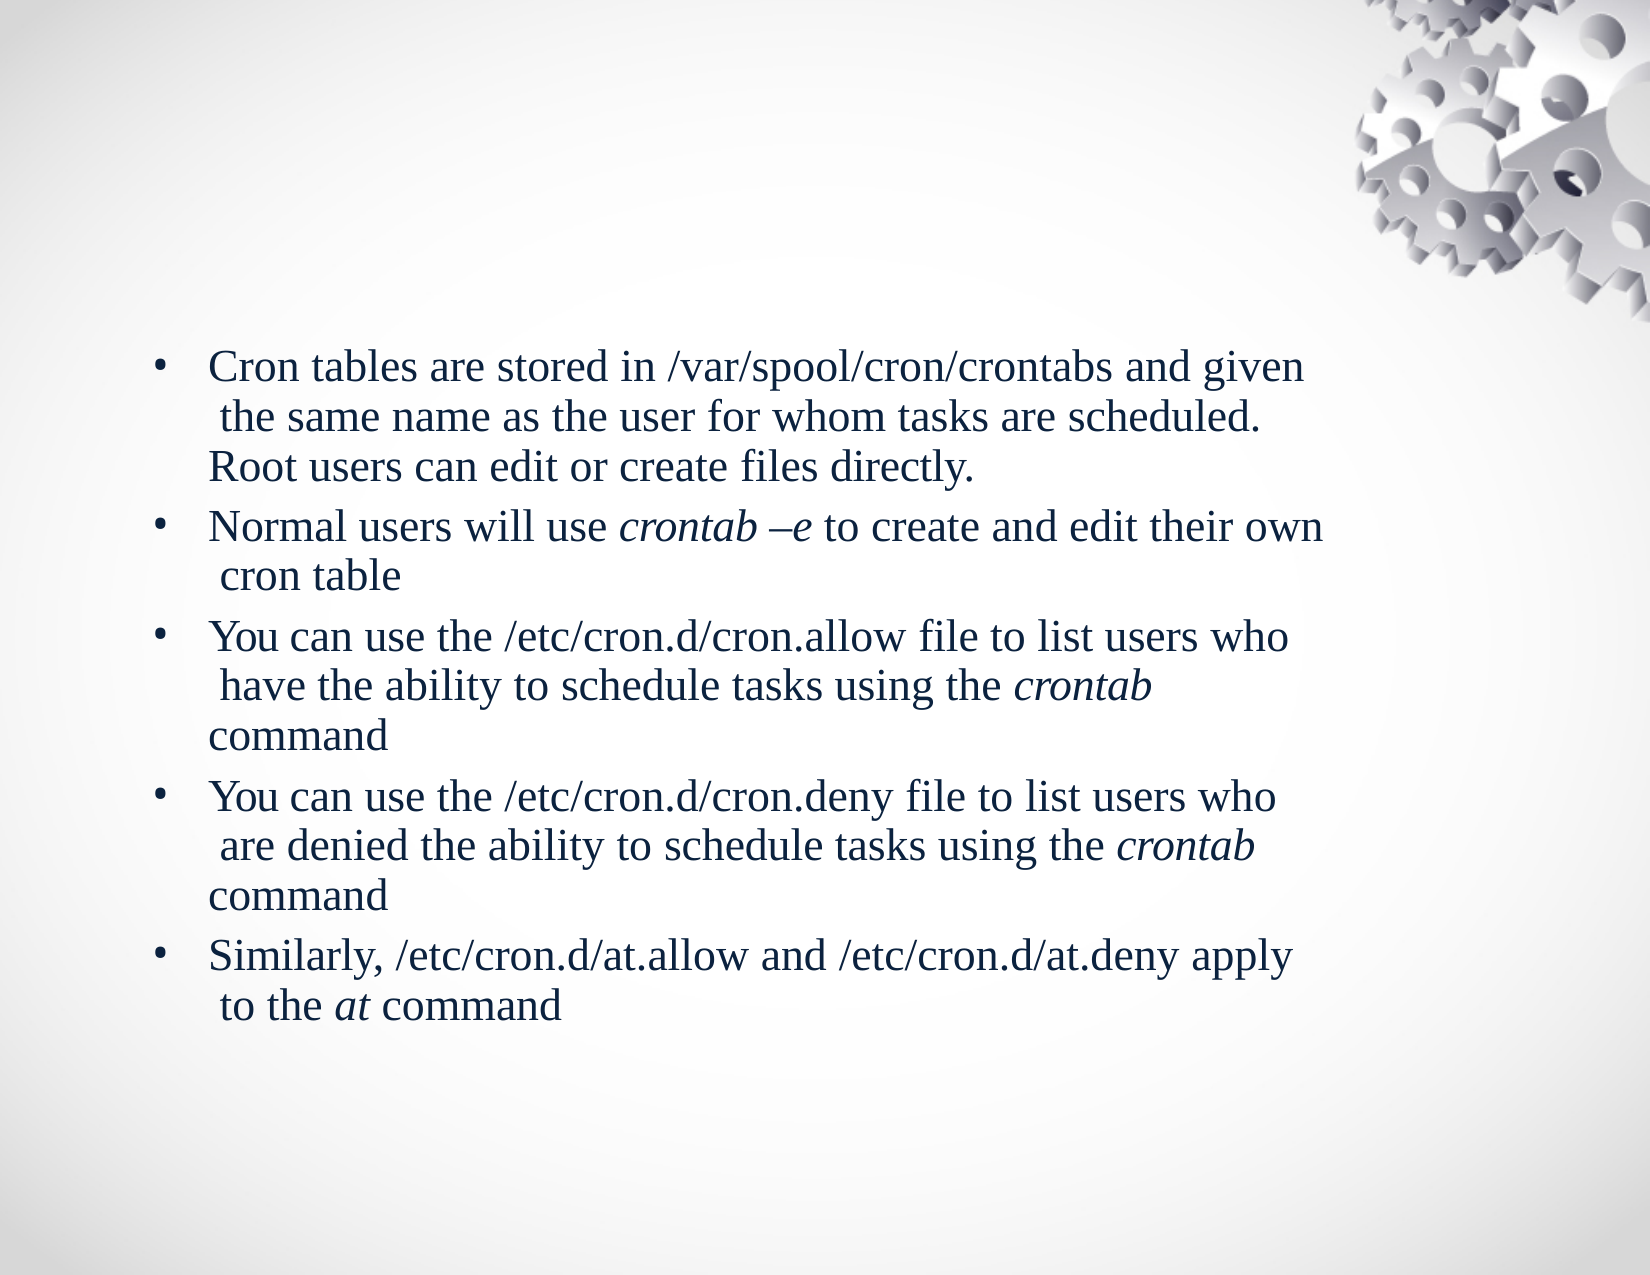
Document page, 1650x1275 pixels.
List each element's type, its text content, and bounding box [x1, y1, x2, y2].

text_box Cron tables are stored in /var/spool/cron/crontabs and given the same name as the user for whom tasks are scheduled. Root users can edit or create files directly. Normal users will use crontab –e to create and edit their own cron table You can use the /etc/cron.d/cron.allow file to list users who have the ability to schedule tasks using the crontab command You can use the /etc/cron.d/cron.deny file to list users who are denied the ability to schedule tasks using the crontab command Similarly, /etc/cron.d/at.allow and /etc/cron.d/at.deny apply to the at command [149, 333, 1331, 1030]
picture [0, 0, 1650, 1275]
